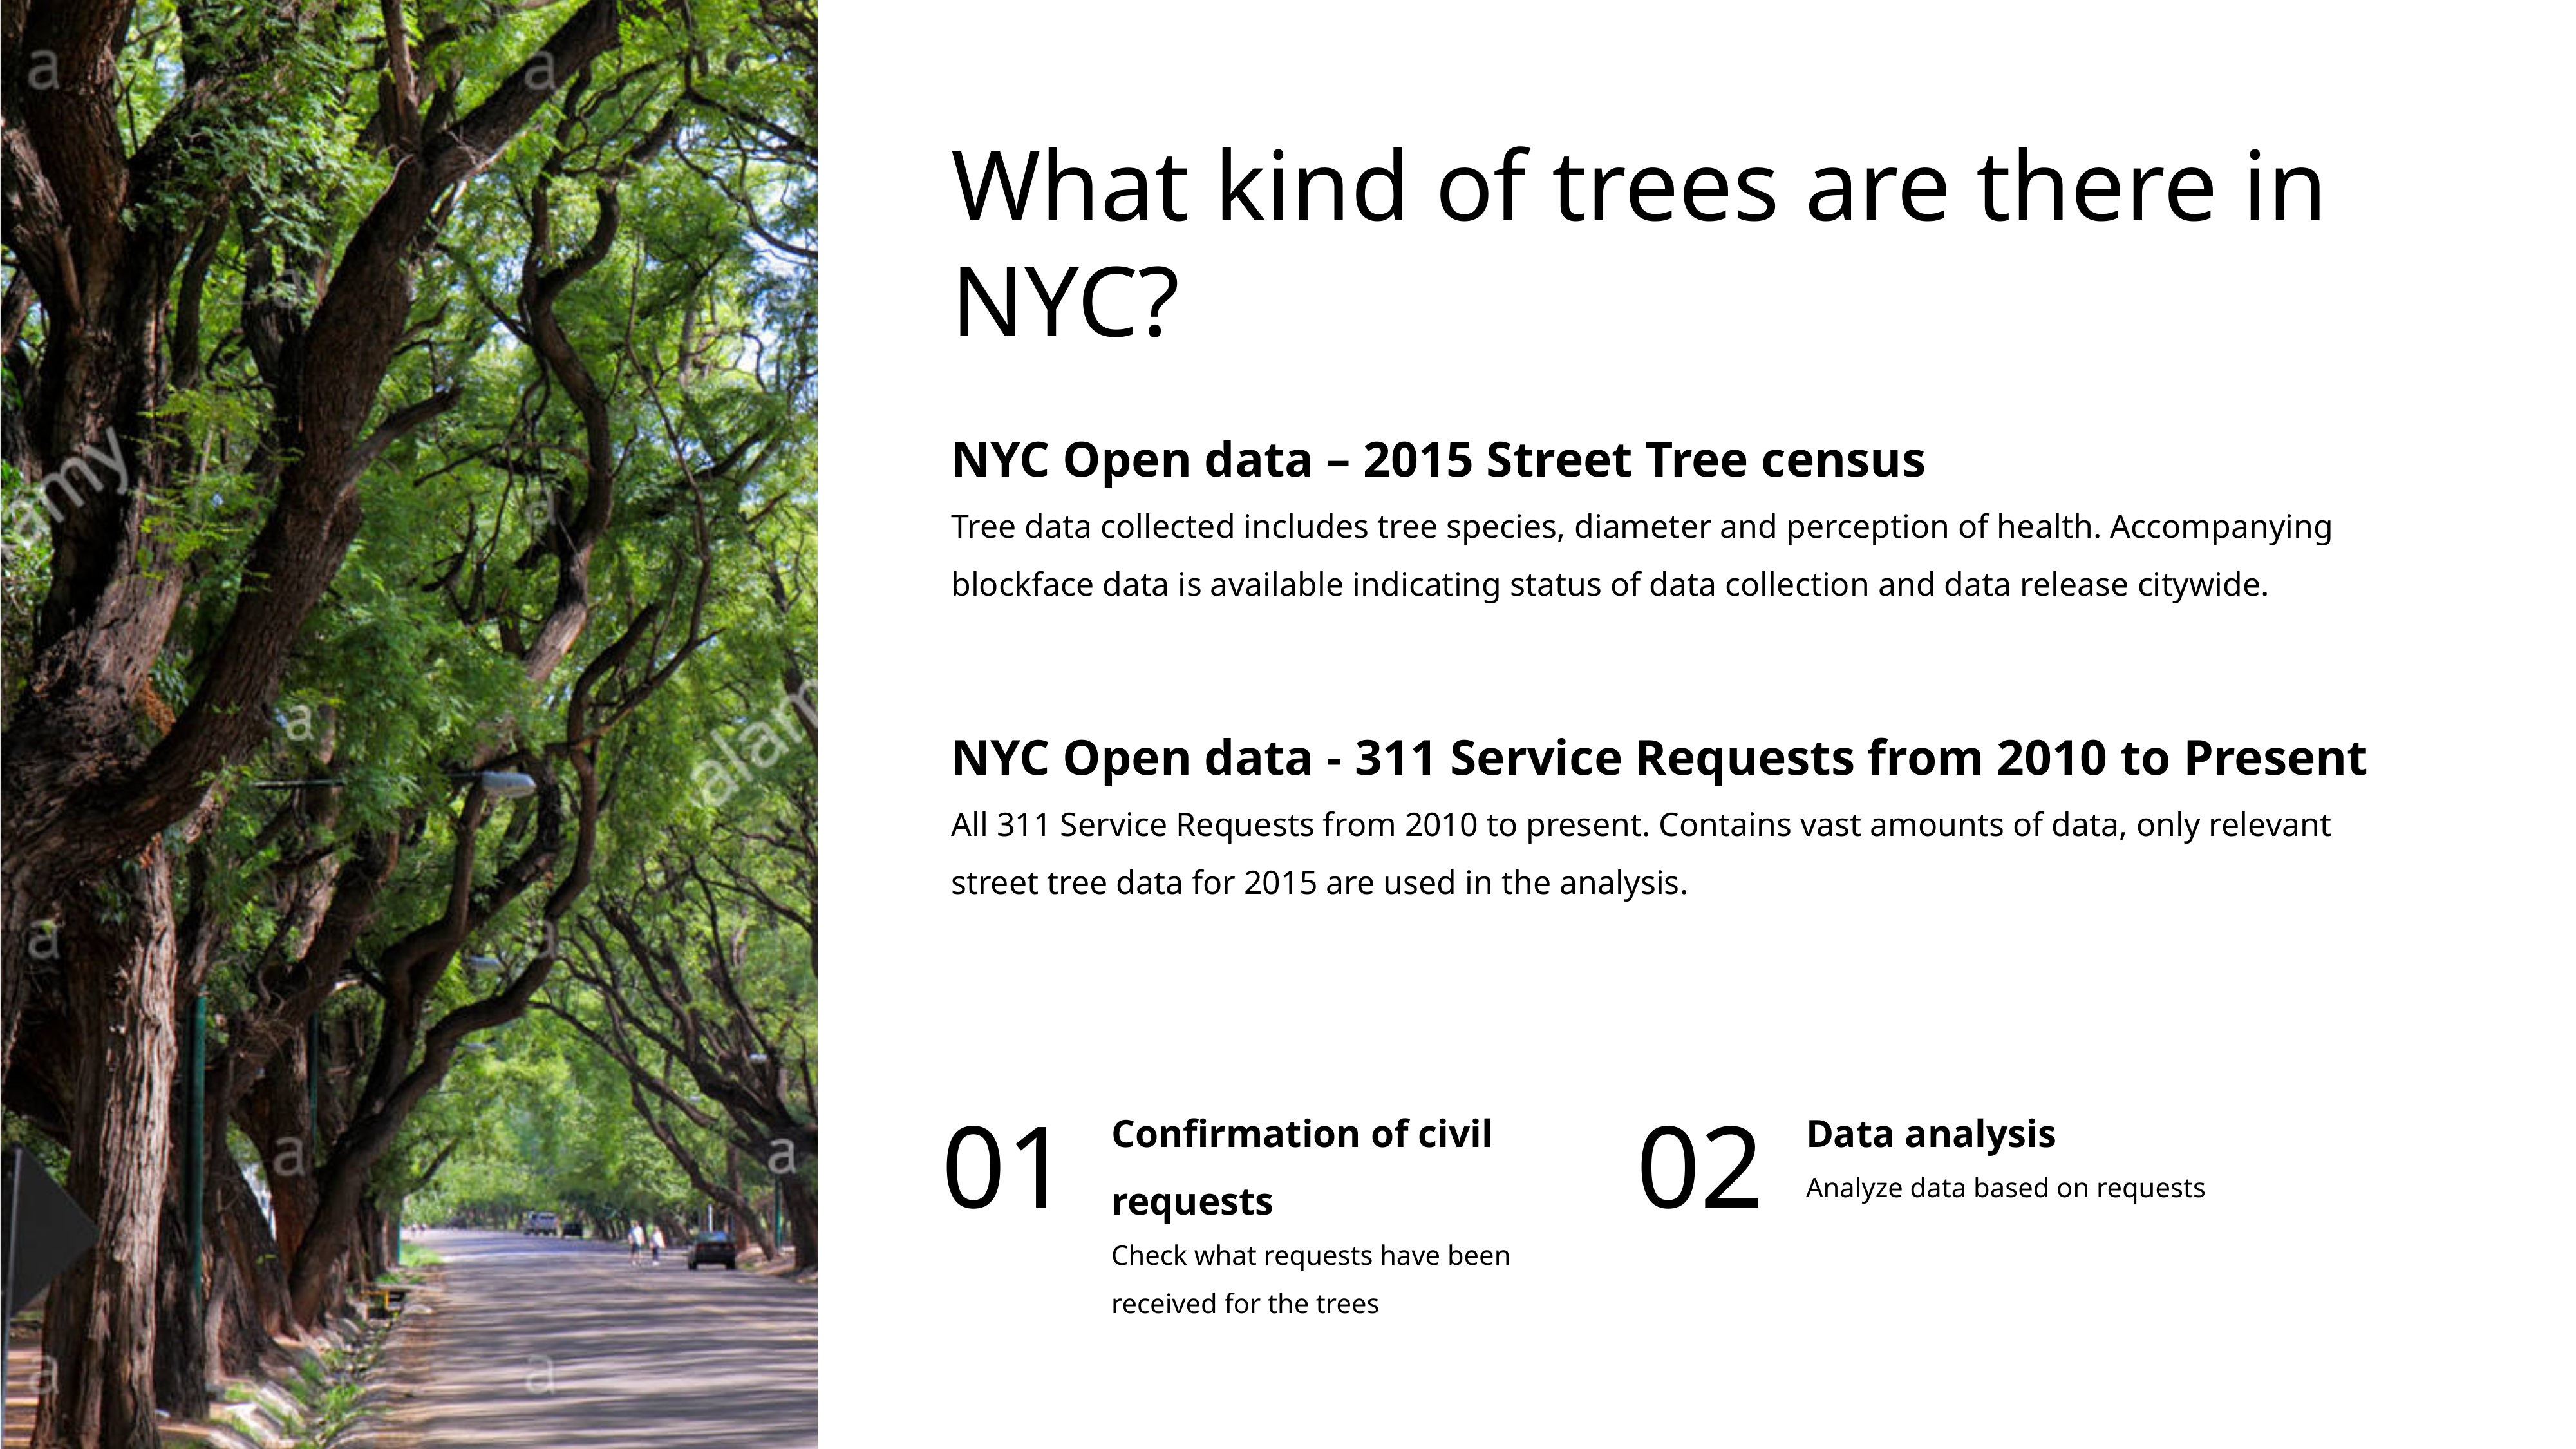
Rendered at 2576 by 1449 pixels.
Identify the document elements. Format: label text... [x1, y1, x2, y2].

picture [0, 0, 818, 1449]
text_box What kind of trees are there in NYC? [941, 119, 2444, 361]
text_box 02 [1636, 1095, 1783, 1211]
text_box Confirmation of civil requests Check what requests have been received for the trees [1102, 1082, 1588, 1324]
text_box 01 [941, 1095, 1089, 1211]
text_box Data analysis Analyze data based on requests [1796, 1082, 2307, 1208]
text_box NYC Open data - 311 Service Requests from 2010 to Present All 311 Service Requests from 2010 to present. Contains vast amounts of data, only relevant street tree data for 2015 are used in the analysis. [941, 693, 2403, 905]
text_box NYC Open data – 2015 Street Tree census Tree data collected includes tree species, diameter and perception of health. Accompanying blockface data is available indicating status of data collection and data release citywide. [941, 395, 2403, 608]
